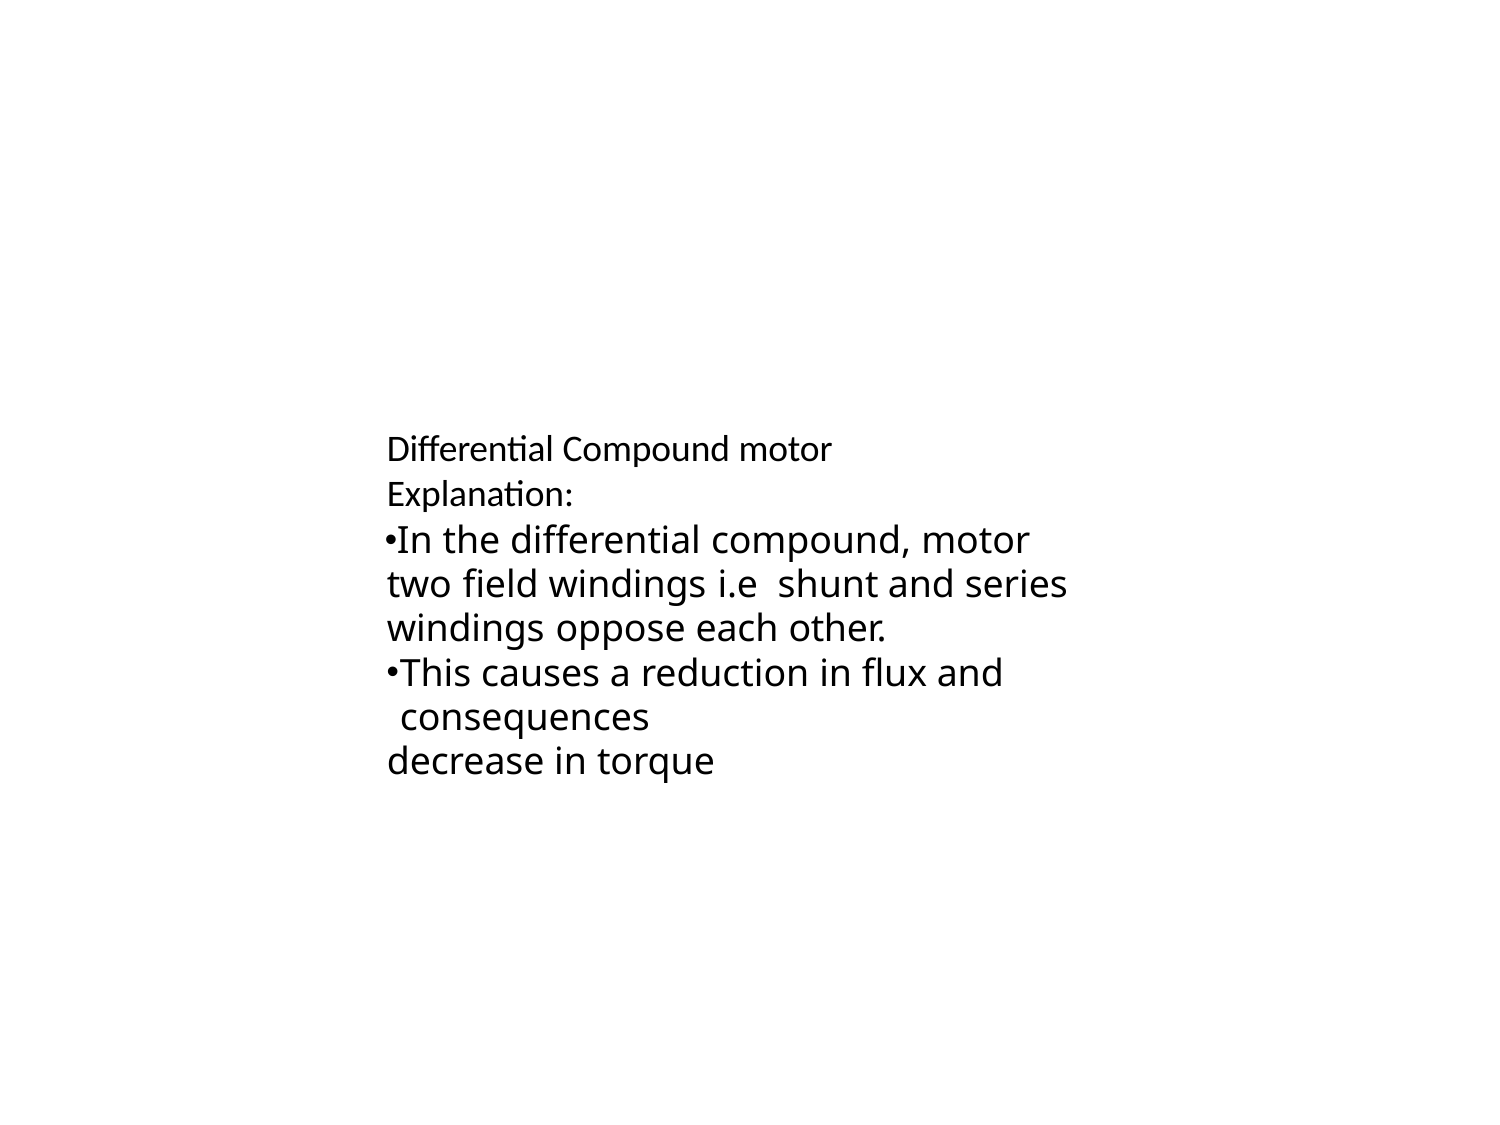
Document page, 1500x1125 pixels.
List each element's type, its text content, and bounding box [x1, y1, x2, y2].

text_box Differential Compound motor Explanation: In the differential compound, motor two field windings i.e shunt and series windings oppose each other. This causes a reduction in flux and consequences decrease in torque [384, 421, 1098, 783]
